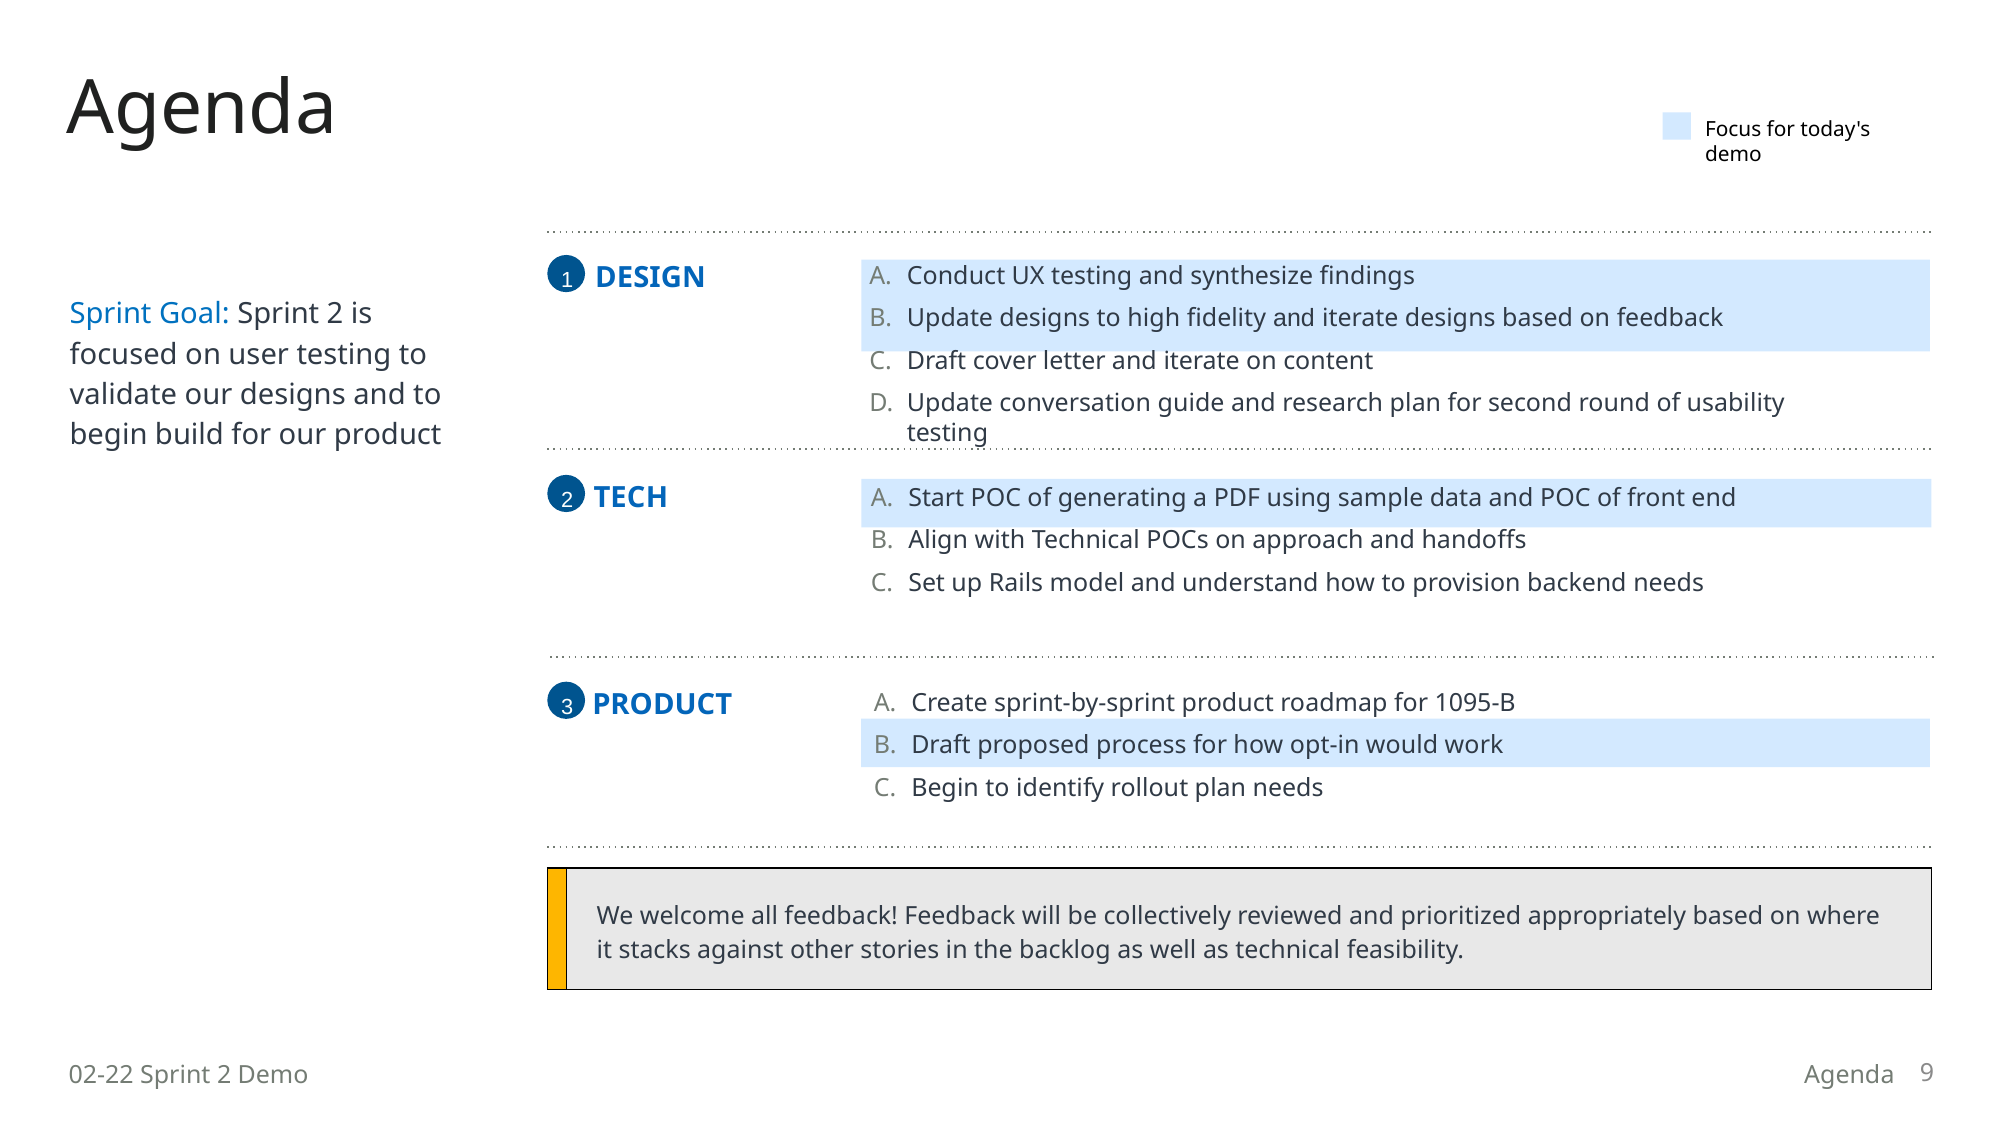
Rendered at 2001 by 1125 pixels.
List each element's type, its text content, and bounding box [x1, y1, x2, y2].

text_box Start POC of generating a PDF using sample data and POC of front end Align with Technical POCs on approach and handoffs Set up Rails model and understand how to provision backend needs [870, 481, 1773, 596]
text_box Sprint Goal: Sprint 2 is focused on user testing to validate our designs and to begin build for our product [54, 281, 465, 640]
text_box Agenda [1462, 1051, 1910, 1097]
text_box [861, 718, 873, 768]
text_box Create sprint-by-sprint product roadmap for 1095-B Draft proposed process for how opt-in would work Begin to identify rollout plan needs [873, 686, 1944, 802]
text_box [861, 478, 1932, 528]
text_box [1662, 107, 1925, 149]
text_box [547, 681, 739, 731]
table_header We welcome all feedback! Feedback will be collectively reviewed and prioritized appropriately based on where it stacks against other stories in the backlog as well as technical feasibility. [567, 869, 1931, 989]
table_header [548, 869, 566, 989]
text_box Conduct UX testing and synthesize findings Update designs to high fidelity and iterate designs based on feedback Draft cover letter and iterate on content Update conversation guide and research plan for second round of usability testing [869, 259, 1868, 447]
text_box [1868, 259, 1930, 352]
text_box [861, 259, 869, 352]
title Agenda [51, 61, 1914, 184]
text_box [547, 474, 738, 542]
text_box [547, 254, 730, 322]
text_box 02-22 Sprint 2 Demo [68, 1051, 516, 1097]
slide_number 9 [1882, 1043, 1949, 1104]
